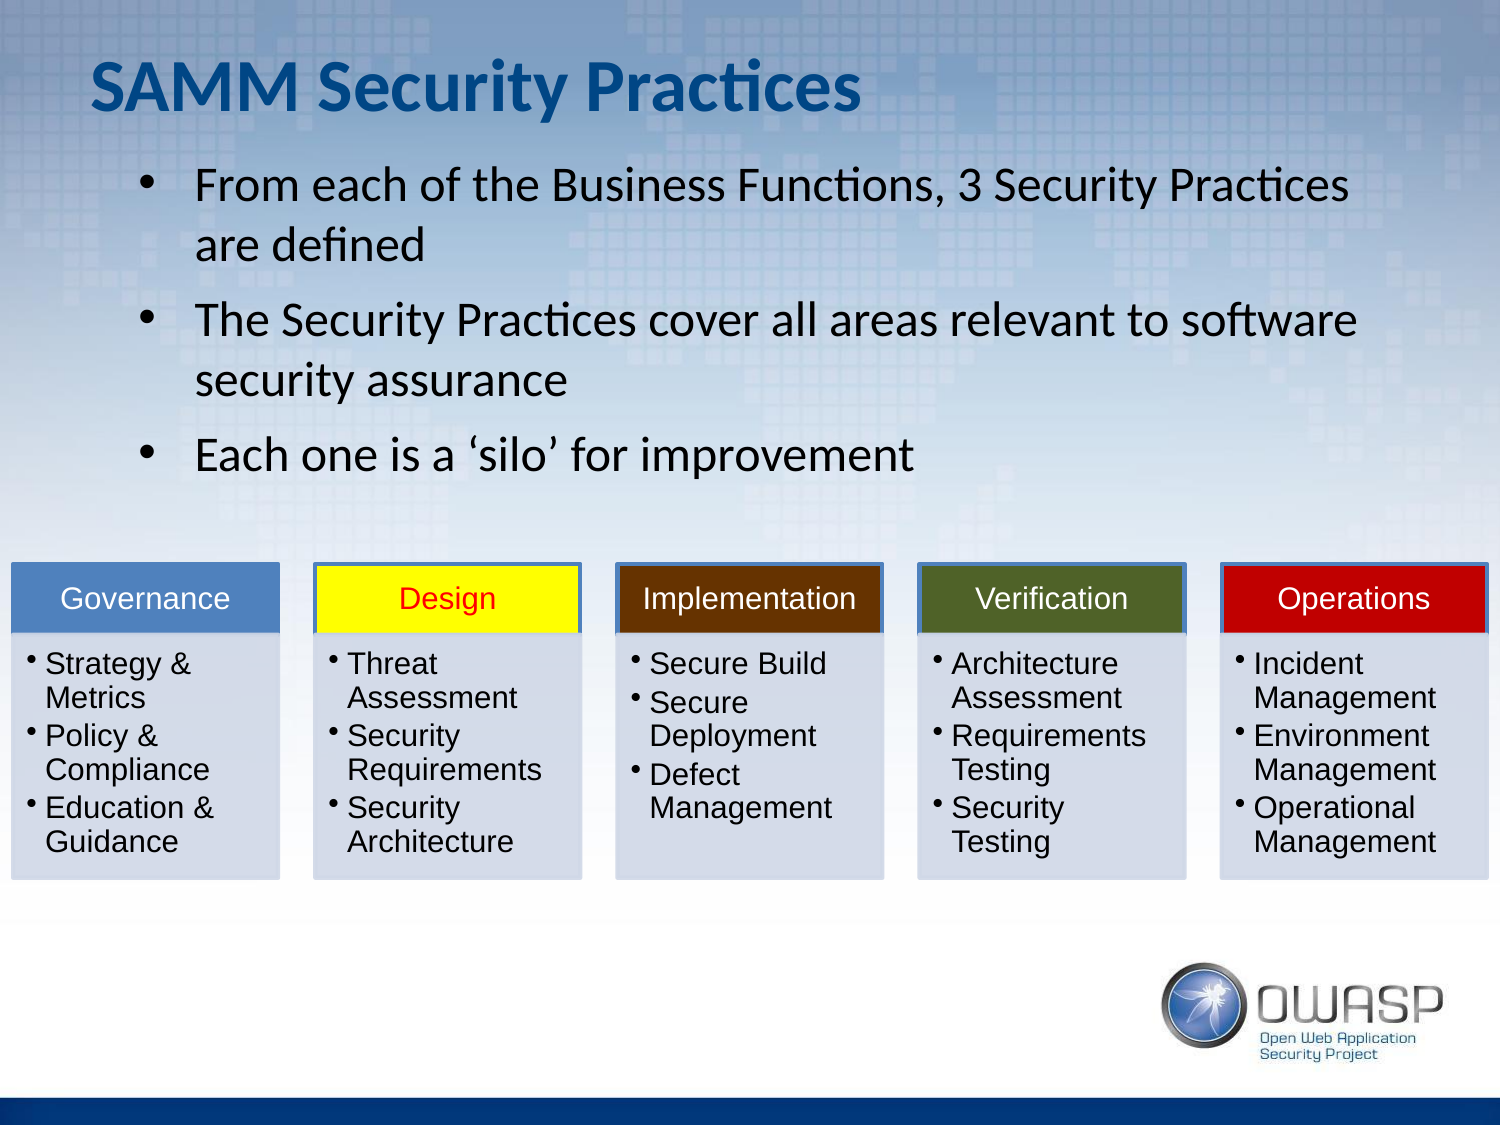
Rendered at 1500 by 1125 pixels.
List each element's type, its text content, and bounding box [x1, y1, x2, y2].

picture [0, 0, 1500, 1125]
title SAMM Security Practices [75, 45, 1425, 119]
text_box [12, 301, 1488, 1125]
list From each of the Business Functions, 3 Security Practices are defined The Security Practices cover all areas relevant to software security assurance Each one is a ‘silo’ for improvement [75, 136, 1425, 300]
